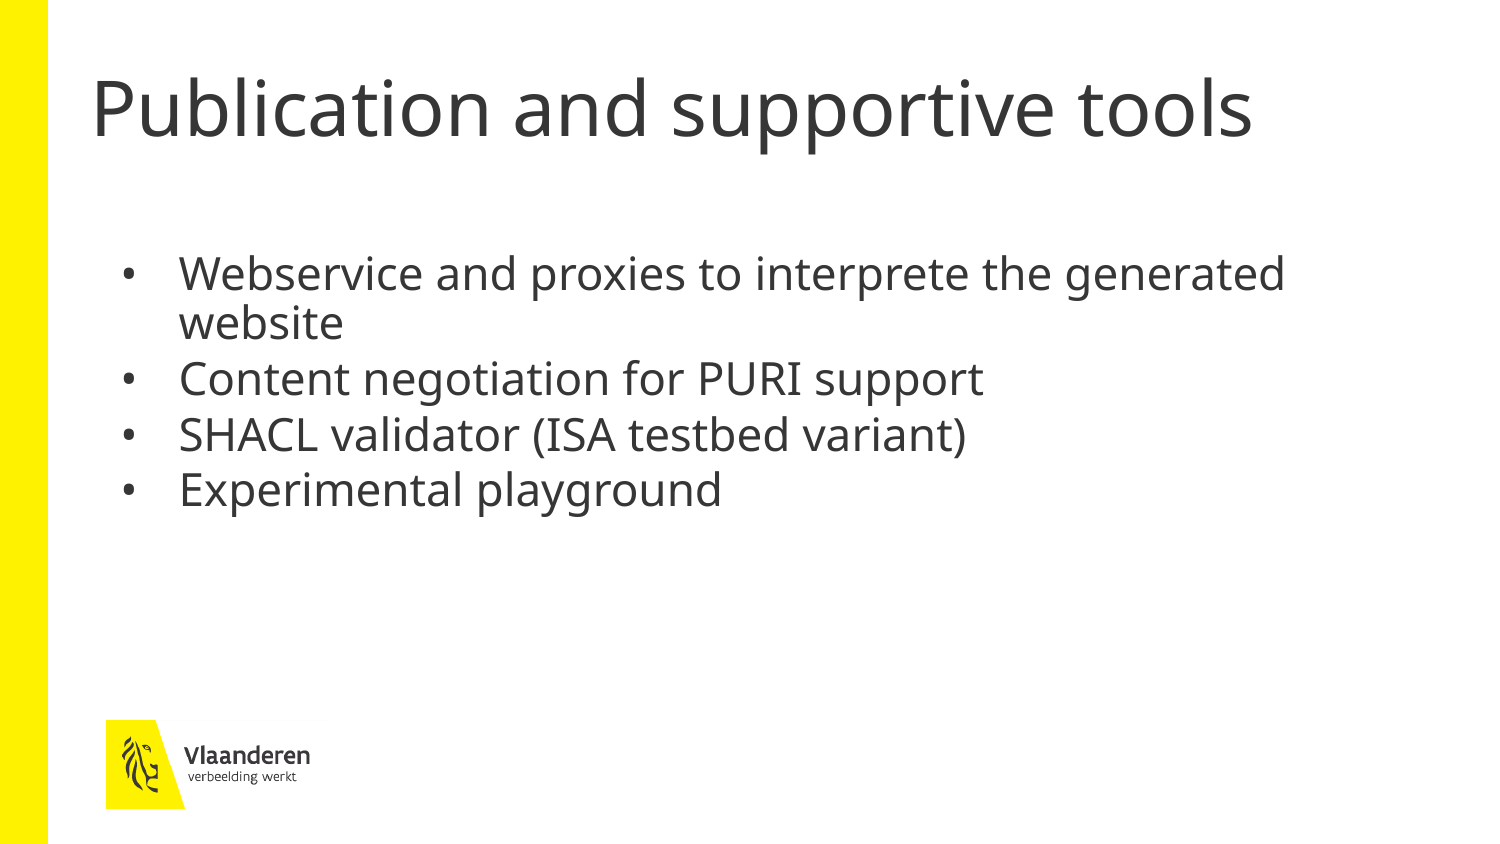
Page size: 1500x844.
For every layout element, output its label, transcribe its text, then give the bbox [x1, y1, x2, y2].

title Publication and supportive tools [75, 42, 1292, 181]
list Webservice and proxies to interprete the generated website Content negotiation for PURI support SHACL validator (ISA testbed variant) Experimental playground [88, 235, 1412, 688]
picture [106, 720, 333, 809]
